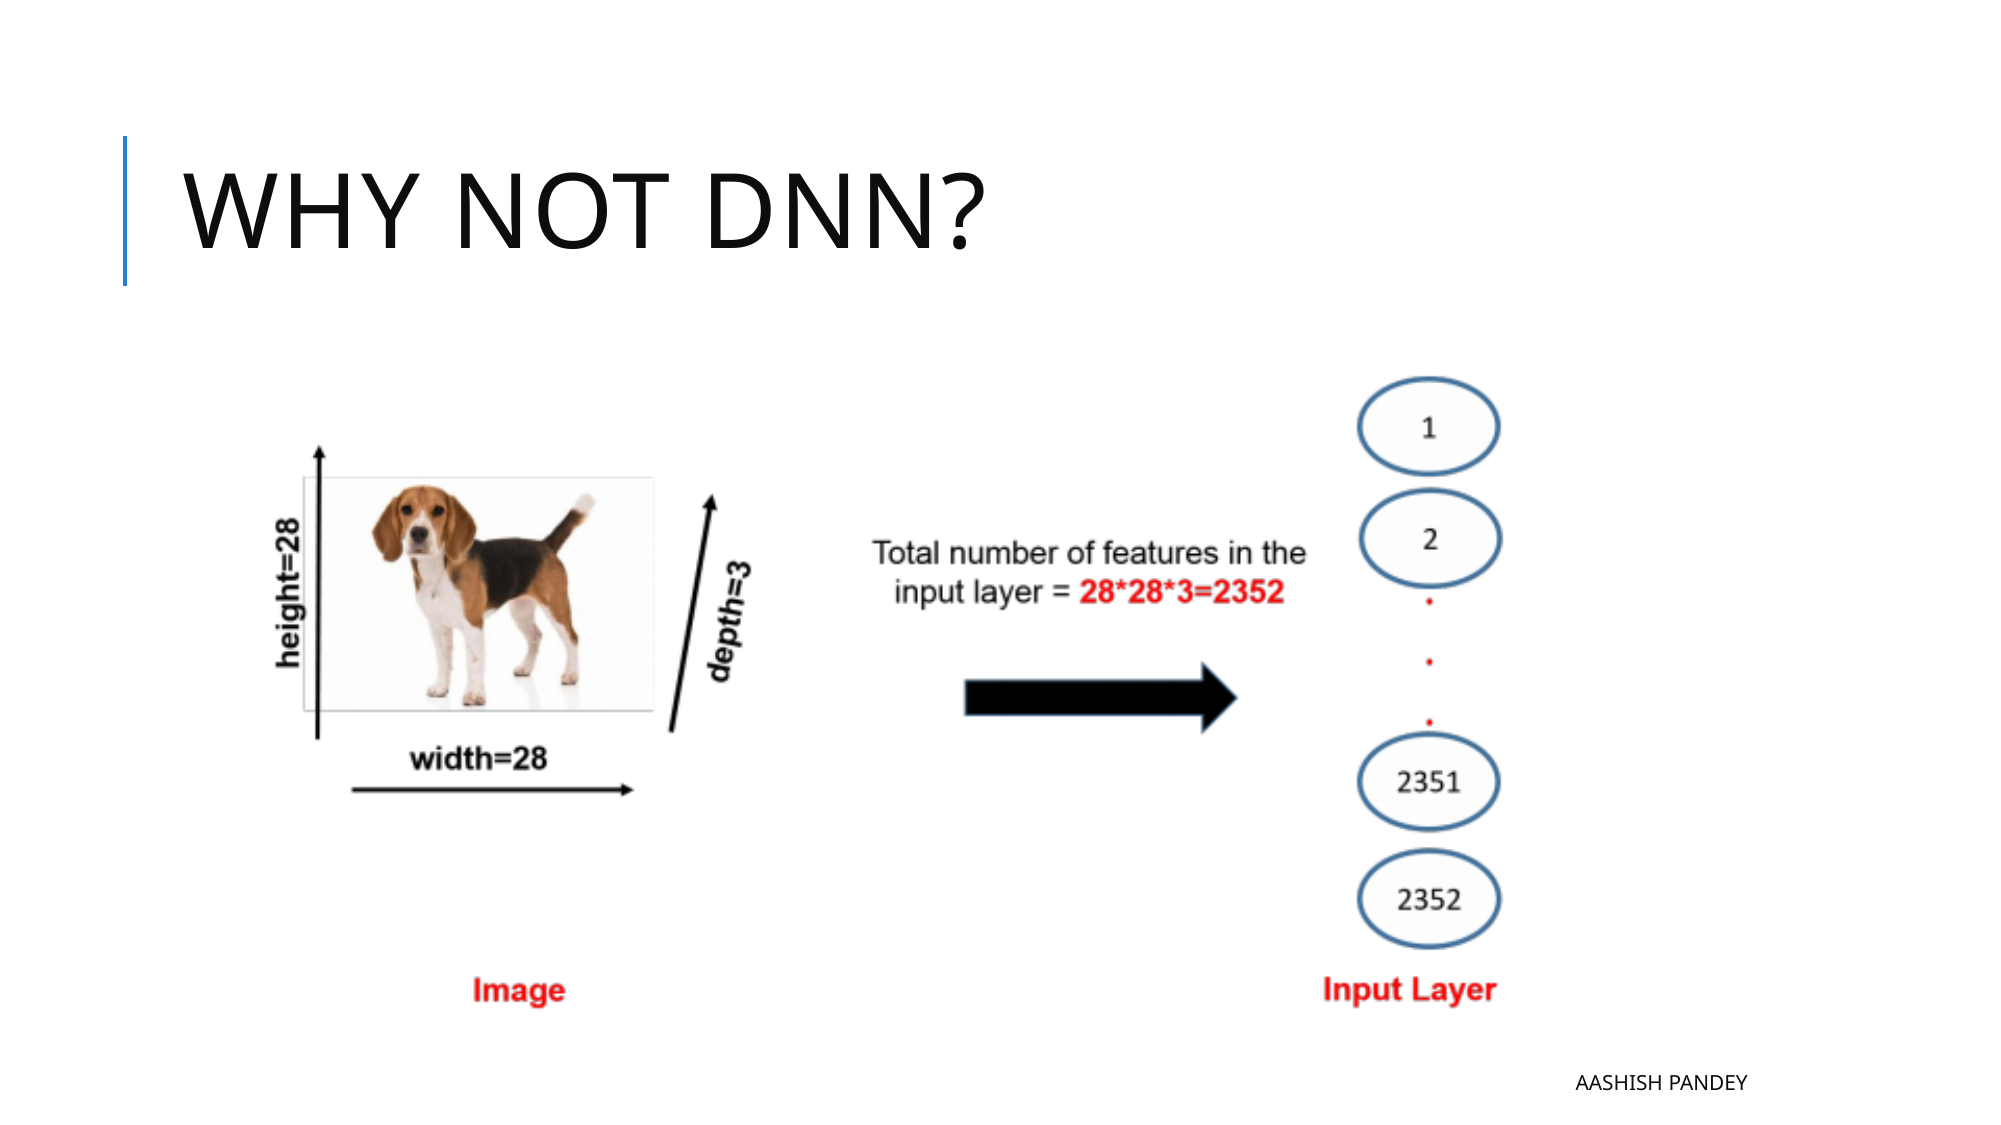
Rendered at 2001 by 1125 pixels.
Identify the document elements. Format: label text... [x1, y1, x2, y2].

picture [167, 305, 1593, 1069]
title Why not DNN? [168, 96, 1763, 342]
footer Aashish Pandey [794, 1061, 1763, 1107]
